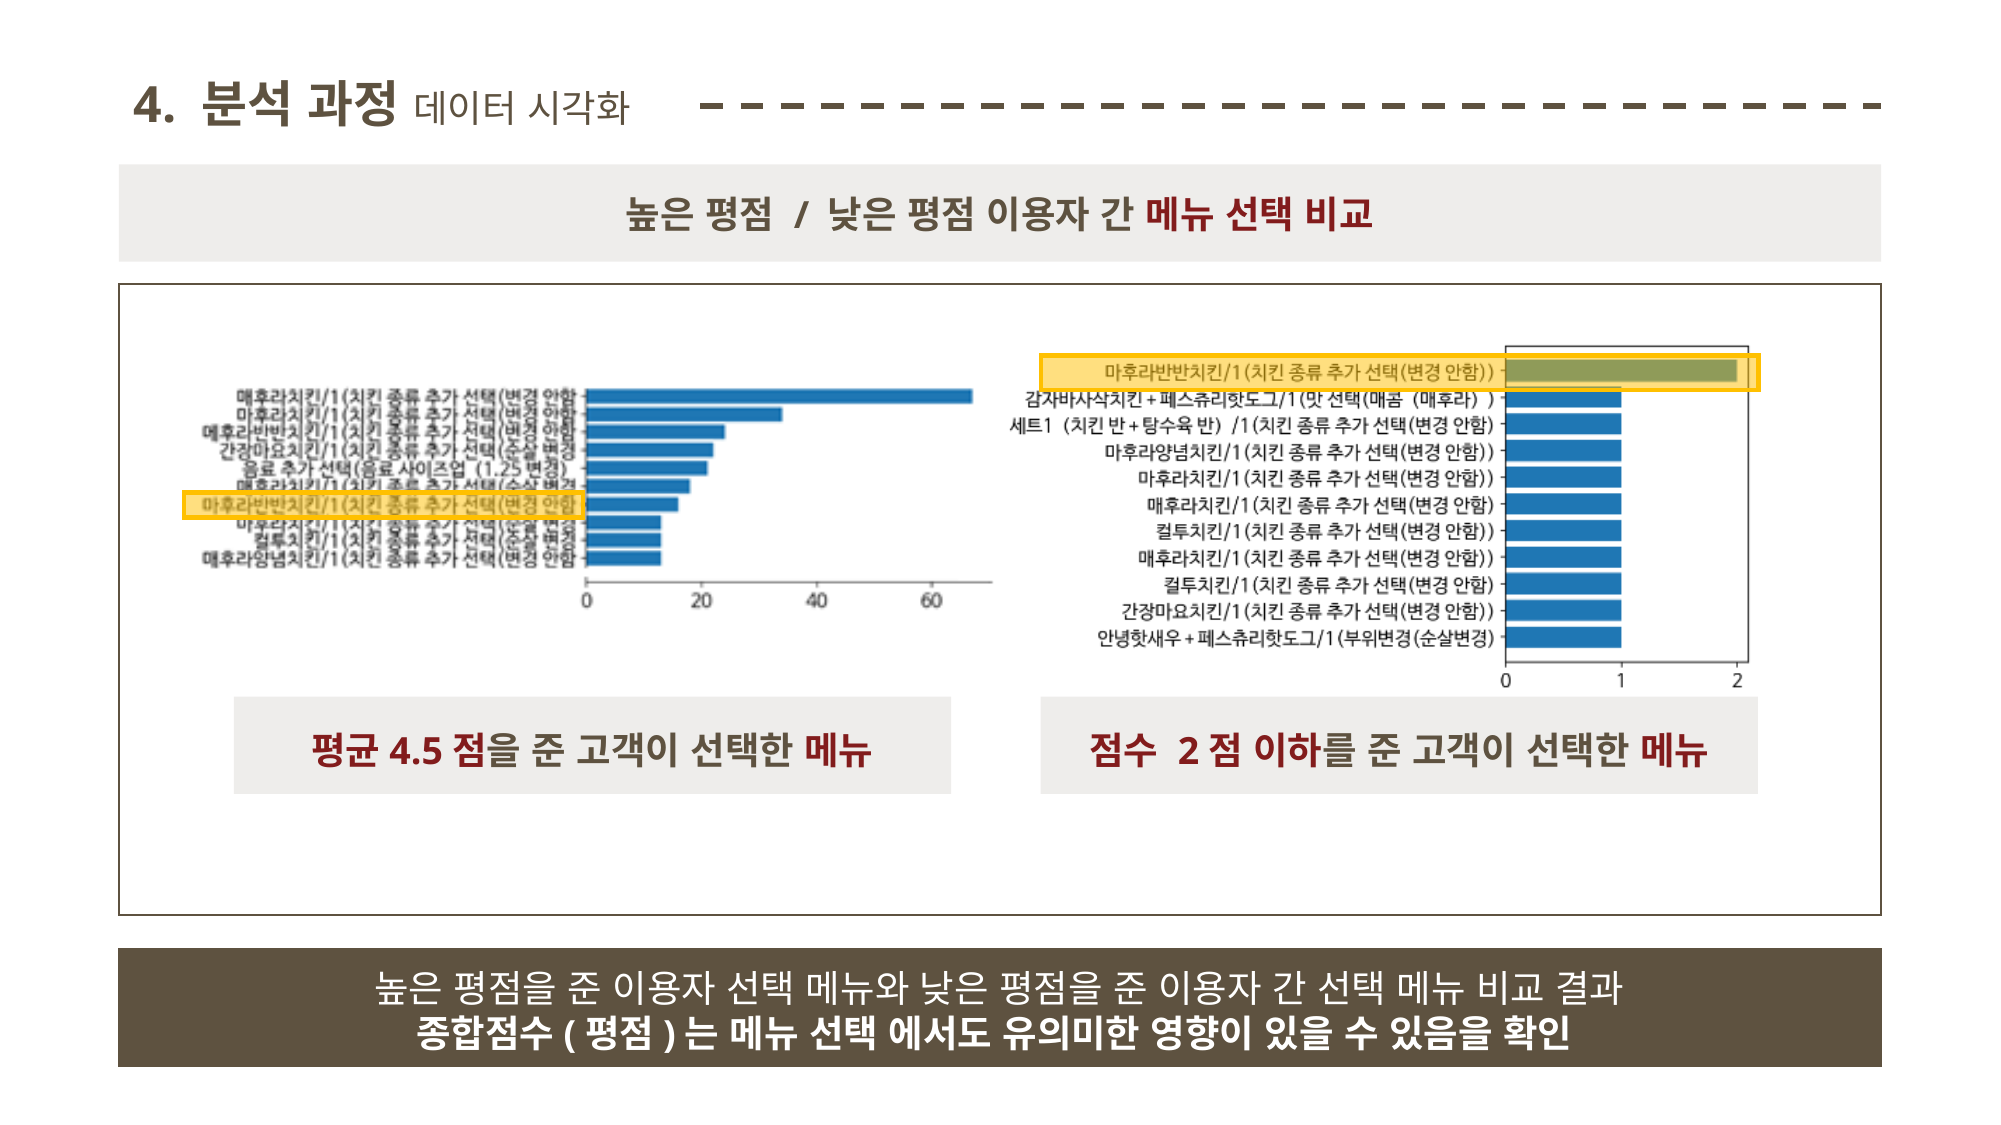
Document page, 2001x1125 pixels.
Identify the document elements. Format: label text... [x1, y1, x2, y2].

picture [183, 336, 1759, 703]
text_box [118, 283, 1882, 916]
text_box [1040, 355, 1759, 391]
text_box 높은 평점을 준 이용자 선택 메뉴와 낮은 평점을 준 이용자 간 선택 메뉴 비교 결과 종합점수(평점)는 메뉴 선택 에서도 유의미한 영향이 있을 수 있음을 확인 [359, 958, 1641, 1063]
text_box 점수 2점 이하를 준 고객이 선택한 메뉴 [1074, 719, 1725, 780]
text_box [1040, 703, 1759, 795]
text_box 높은 평점 / 낮은 평점 이용자 간 메뉴 선택 비교 [610, 183, 1389, 244]
text_box 평균4.5점을 준 고객이 선택한 메뉴 [296, 719, 889, 780]
text_box [118, 948, 1882, 1067]
text_box [233, 696, 952, 795]
text_box 4. 분석 과정 데이터 시각화 [118, 47, 786, 165]
text_box [118, 163, 1882, 263]
